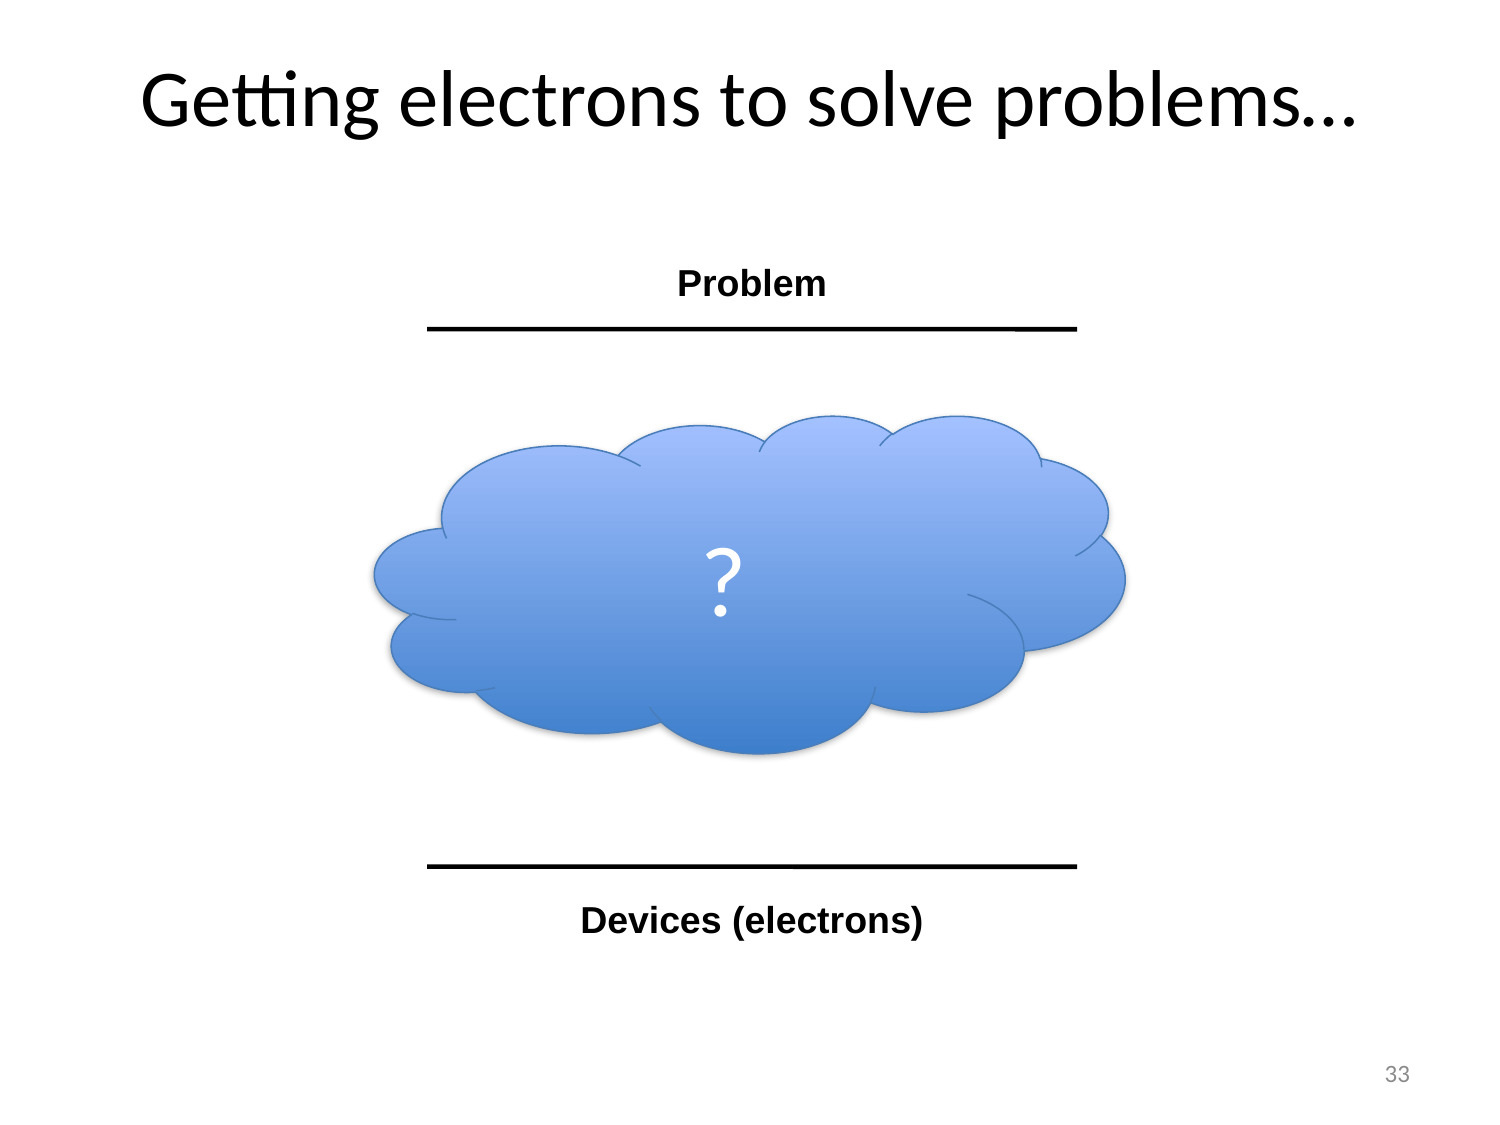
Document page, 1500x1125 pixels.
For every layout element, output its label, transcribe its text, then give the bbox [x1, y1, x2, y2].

text_box ? [373, 415, 1127, 755]
text_box Getting electrons to solve problems… [74, 0, 1425, 188]
text_box Devices (electrons) [114, 874, 1390, 963]
slide_number 33 [1074, 1042, 1425, 1103]
text_box Problem [114, 237, 1390, 325]
